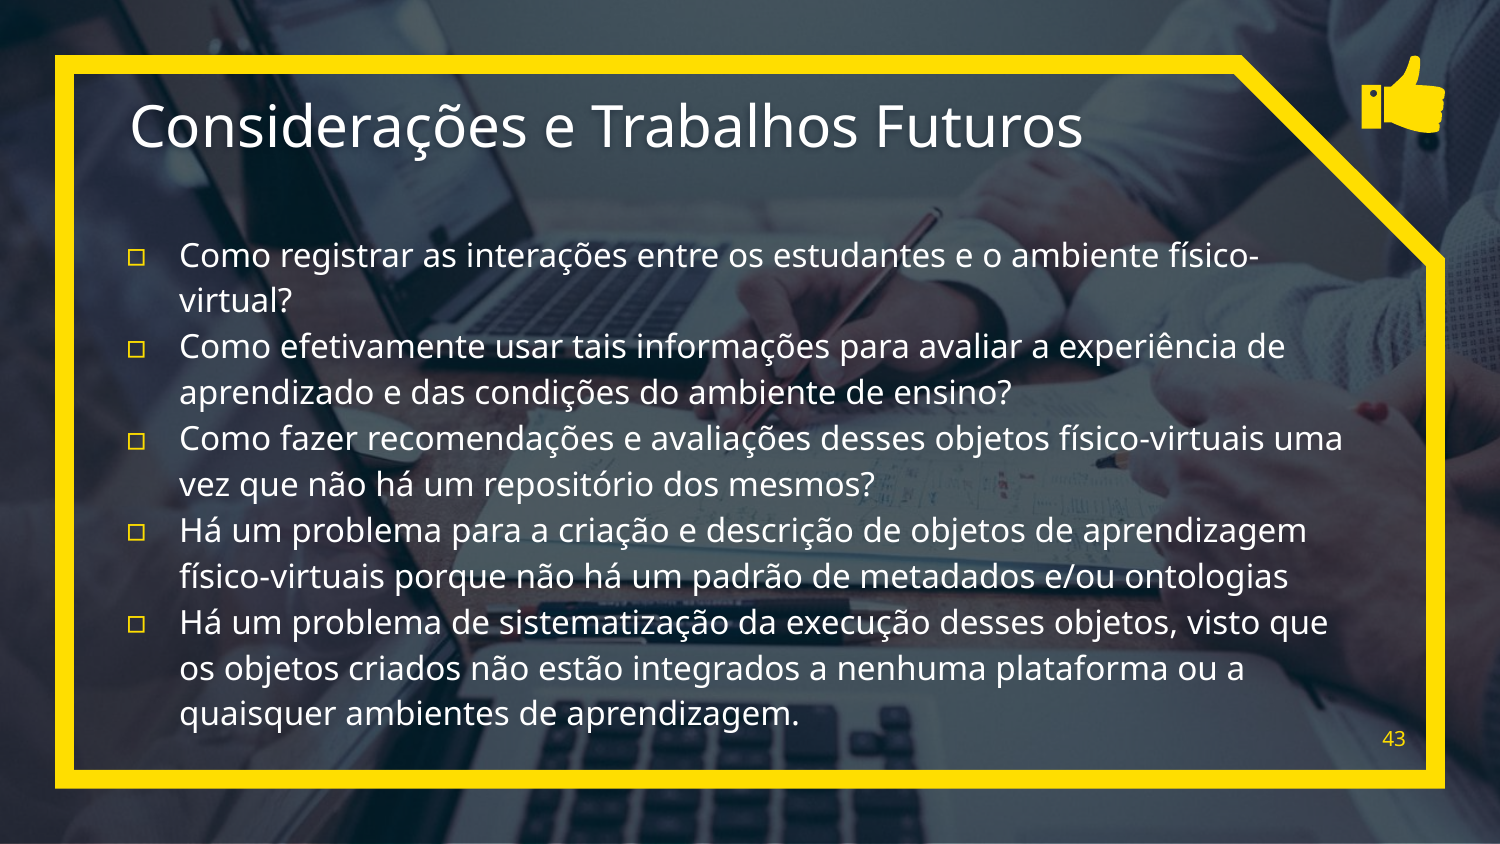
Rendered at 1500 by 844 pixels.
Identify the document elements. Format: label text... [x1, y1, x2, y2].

slide_number 43 [1366, 711, 1406, 755]
title Considerações e Trabalhos Futuros [129, 79, 1232, 160]
picture [0, 0, 1500, 844]
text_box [1361, 55, 1446, 133]
list Como registrar as interações entre os estudantes e o ambiente físico-virtual? Como efetivamente usar tais informações para avaliar a experiência de aprendizado e das condições do ambiente de ensino? Como fazer recomendações e avaliações desses objetos físico-virtuais uma vez que não há um repositório dos mesmos? Há um problema para a criação e descrição de objetos de aprendizagem físico-virtuais porque não há um padrão de metadados e/ou ontologias Há um problema de sistematização da execução desses objetos, visto que os objetos criados não estão integrados a nenhuma plataforma ou a quaisquer ambientes de aprendizagem. [104, 227, 1352, 739]
